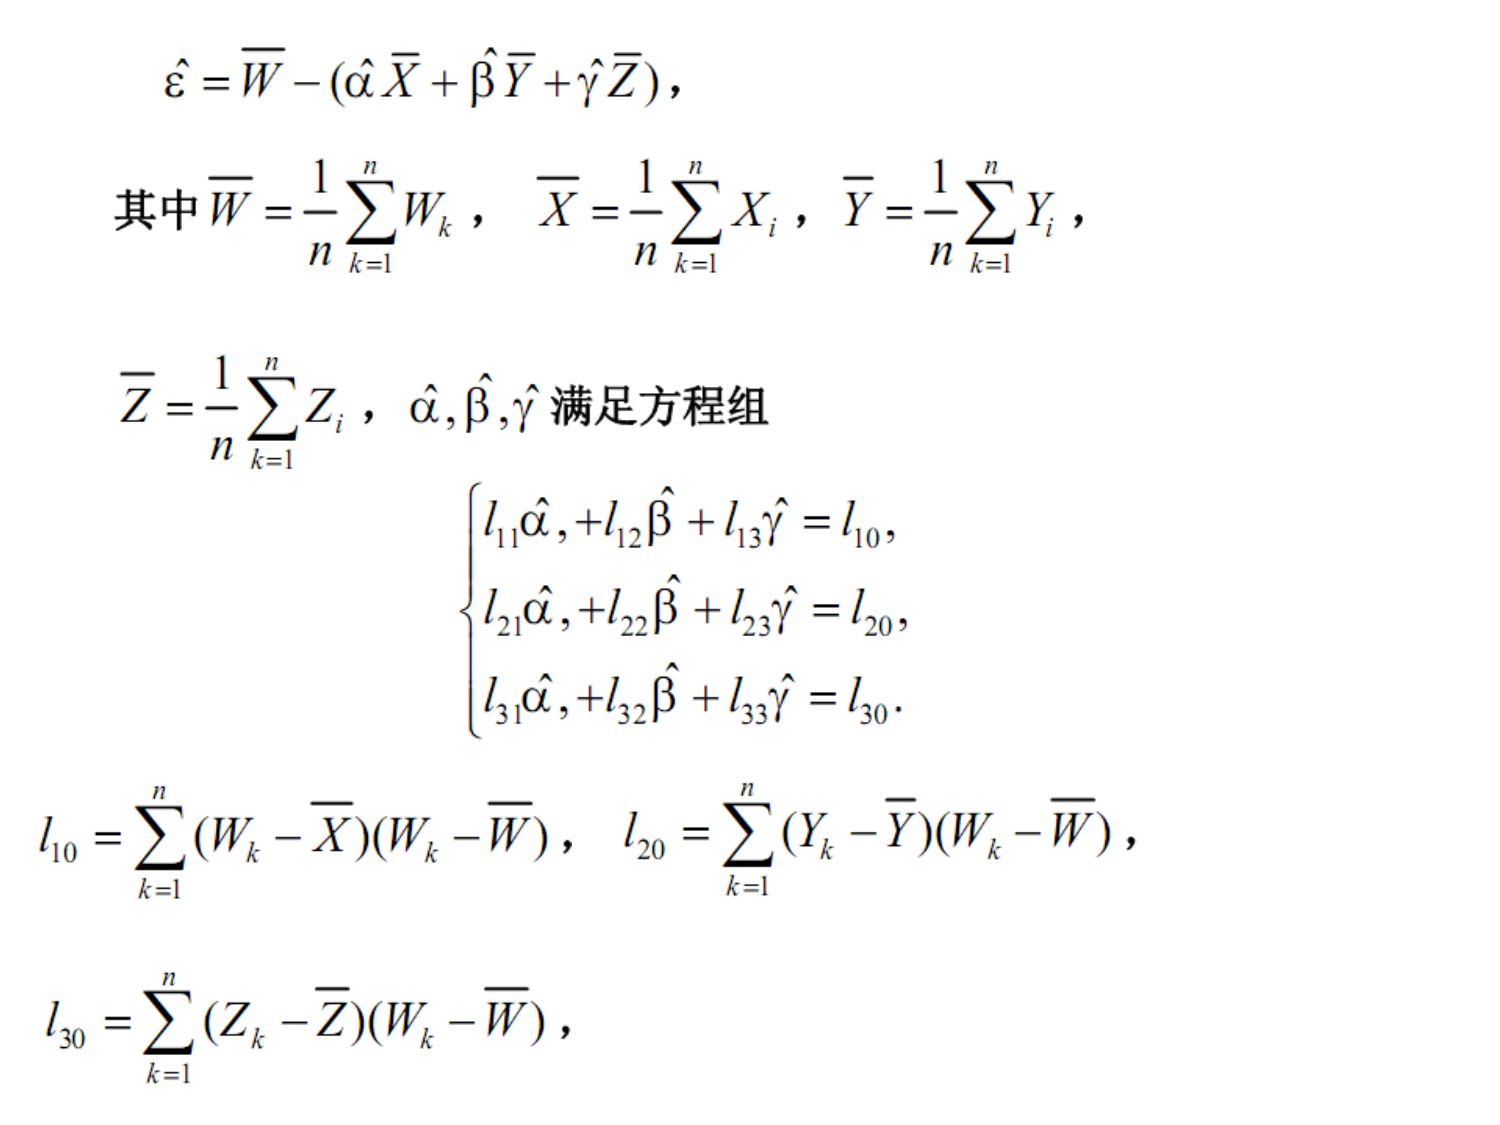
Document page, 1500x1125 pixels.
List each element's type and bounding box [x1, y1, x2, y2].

picture [24, 774, 572, 902]
picture [99, 149, 1087, 743]
picture [612, 774, 1138, 902]
picture [37, 962, 573, 1088]
picture [137, 24, 687, 119]
